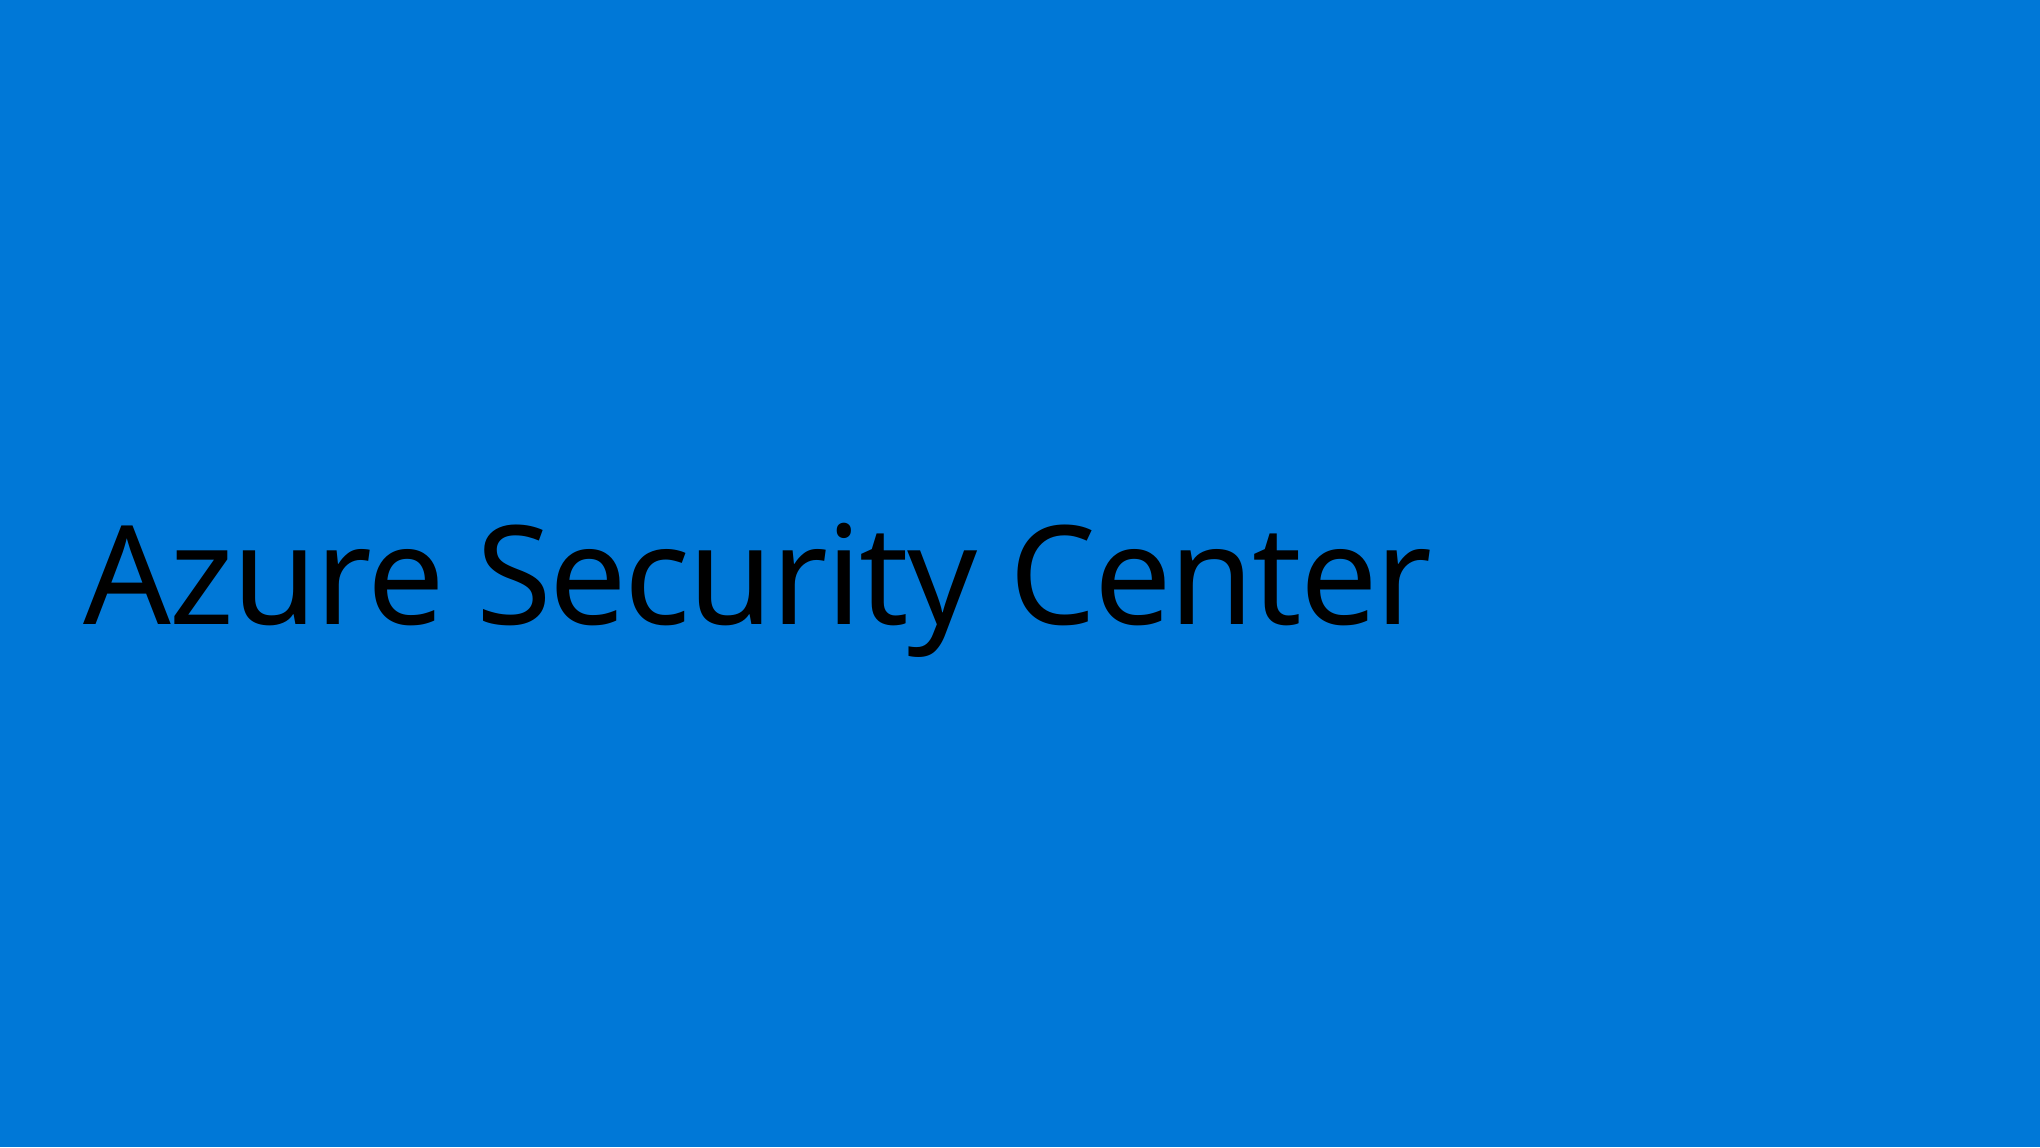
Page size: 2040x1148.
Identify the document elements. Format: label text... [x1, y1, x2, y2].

title Azure Security Center [60, 490, 1980, 671]
